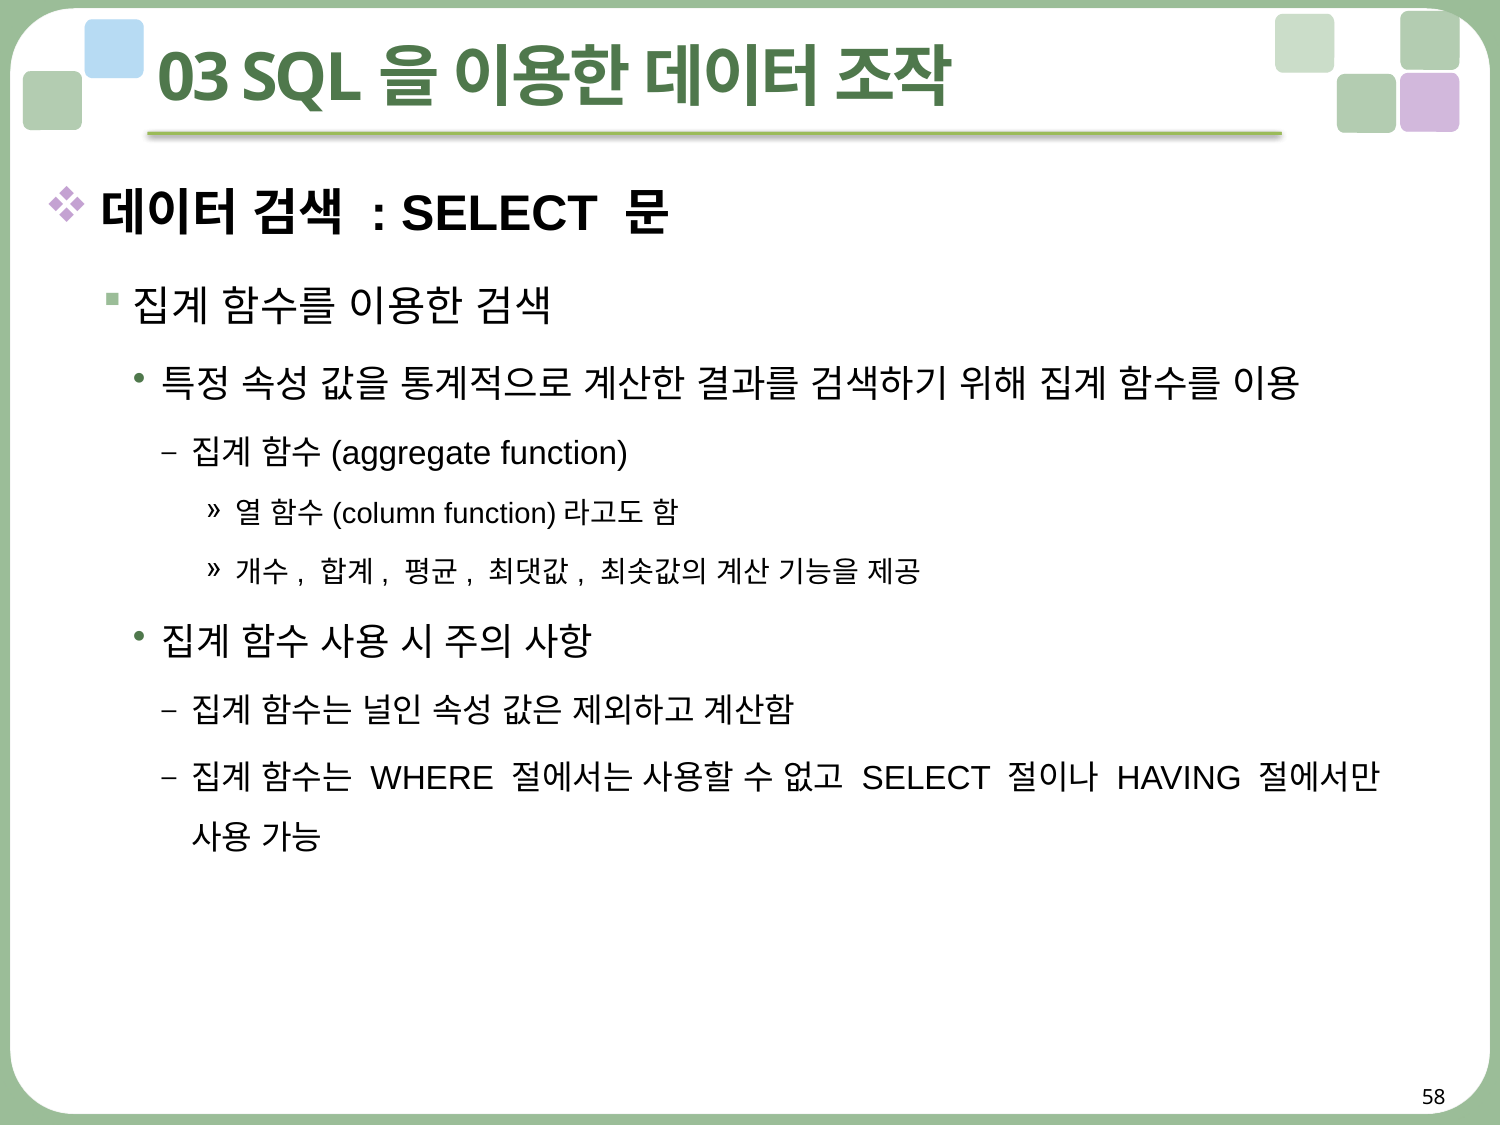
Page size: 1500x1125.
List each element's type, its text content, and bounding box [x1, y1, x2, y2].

picture [0, 0, 1500, 1125]
title 03 SQL을 이용한 데이터 조작 [142, 25, 1459, 123]
list 데이터 검색 : SELECT 문 집계 함수를 이용한 검색 특정 속성 값을 통계적으로 계산한 결과를 검색하기 위해 집계 함수를 이용 집계 함수(aggregate function) 열 함수(column function)라고도 함 개수, 합계, 평균, 최댓값, 최솟값의 계산 기능을 제공 집계 함수 사용 시 주의 사항 집계 함수는 널인 속성 값은 제외하고 계산함 집계 함수는 WHERE 절에서는 사용할 수 없고 SELECT 절이나 HAVING 절에서만 사용 가능 [29, 172, 1459, 1083]
